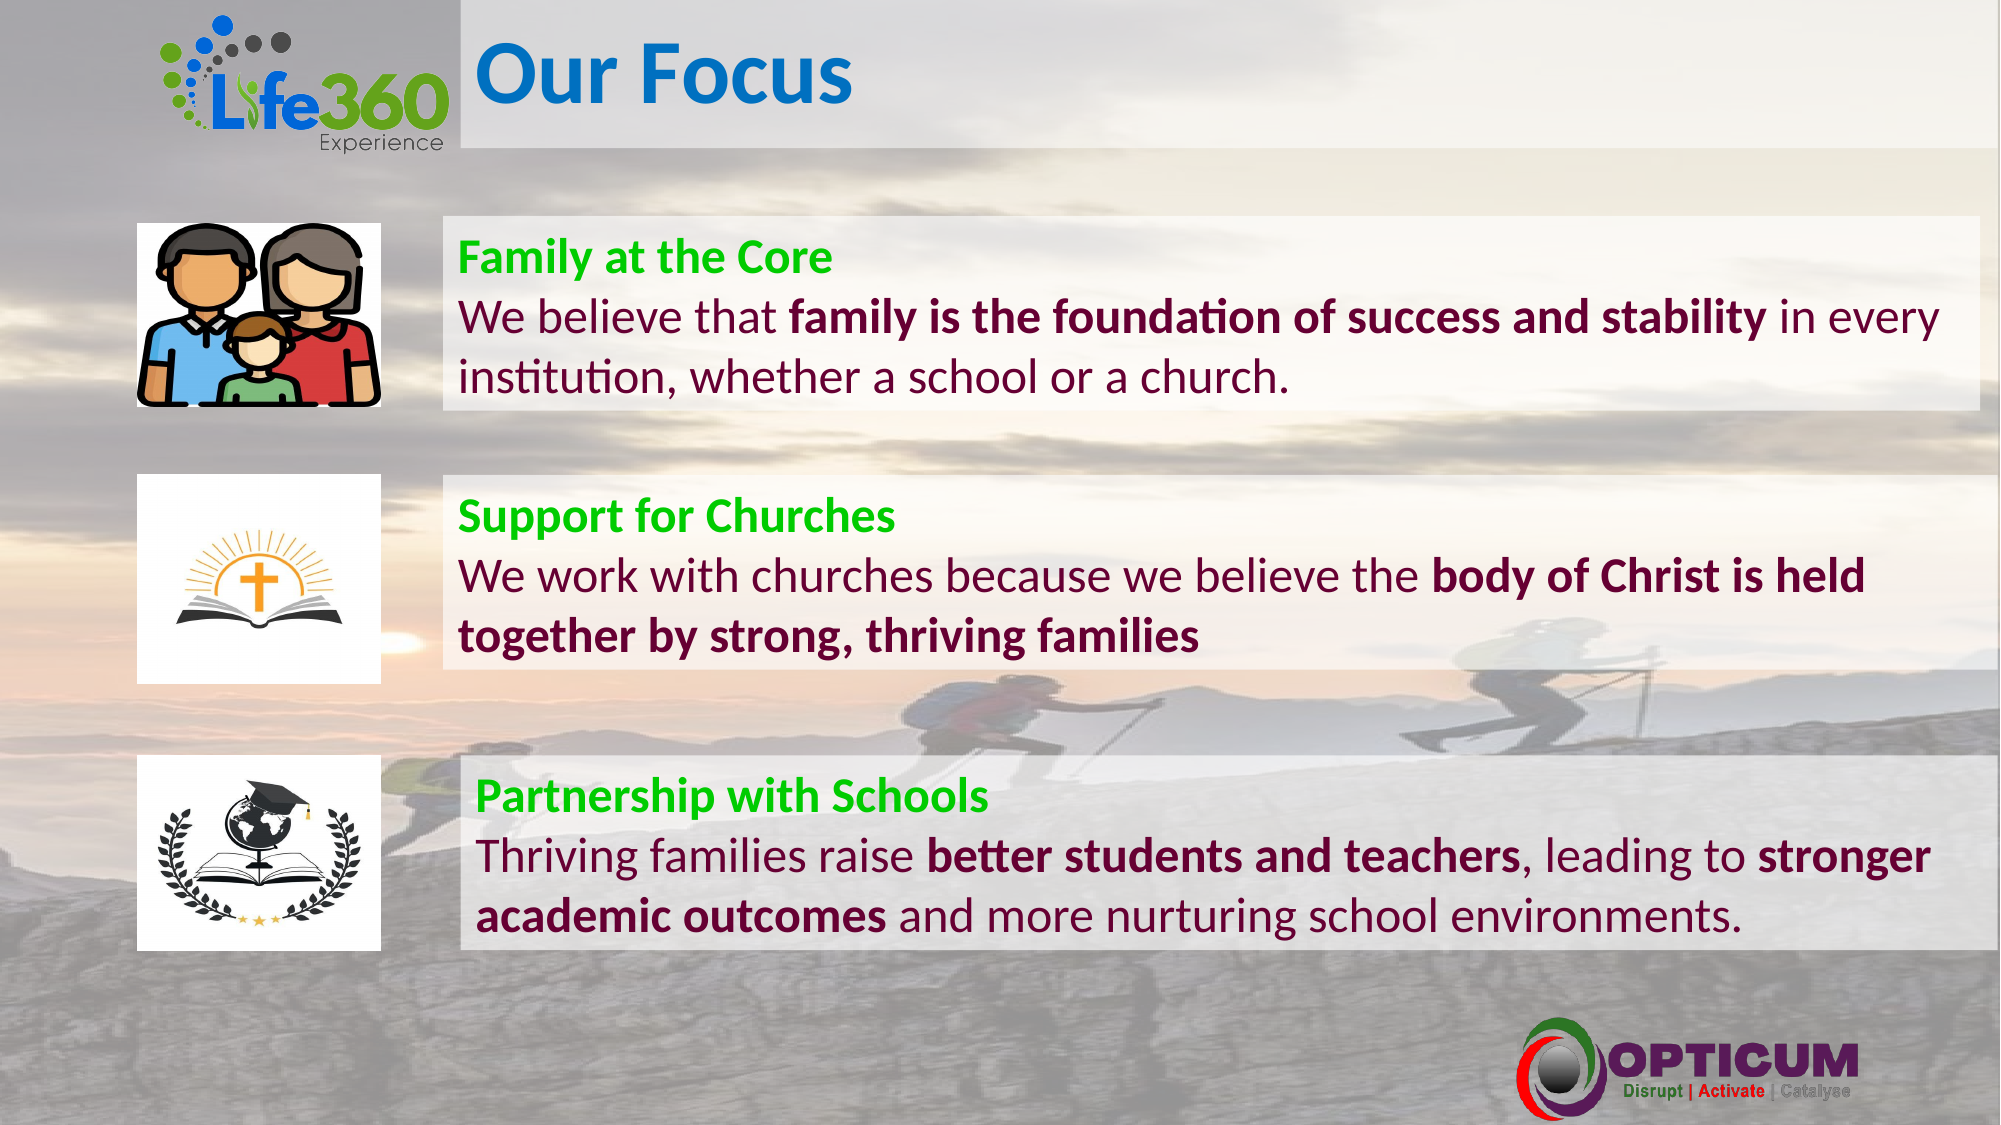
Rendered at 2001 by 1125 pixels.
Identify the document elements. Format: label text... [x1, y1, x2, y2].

title Our Focus [460, 0, 1998, 149]
picture [136, 755, 381, 951]
picture [1513, 1013, 1863, 1125]
picture [137, 474, 381, 684]
text_box Partnership with Schools Thriving families raise better students and teachers, leading to stronger academic outcomes and more nurturing school environments. [460, 755, 1998, 951]
picture [136, 223, 381, 407]
text_box Support for Churches We work with churches because we believe the body of Christ is held together by strong, thriving families [443, 474, 1998, 670]
picture [137, 3, 486, 163]
text_box Family at the Core We believe that family is the foundation of success and stability in every institution, whether a school or a church. [443, 215, 1981, 411]
